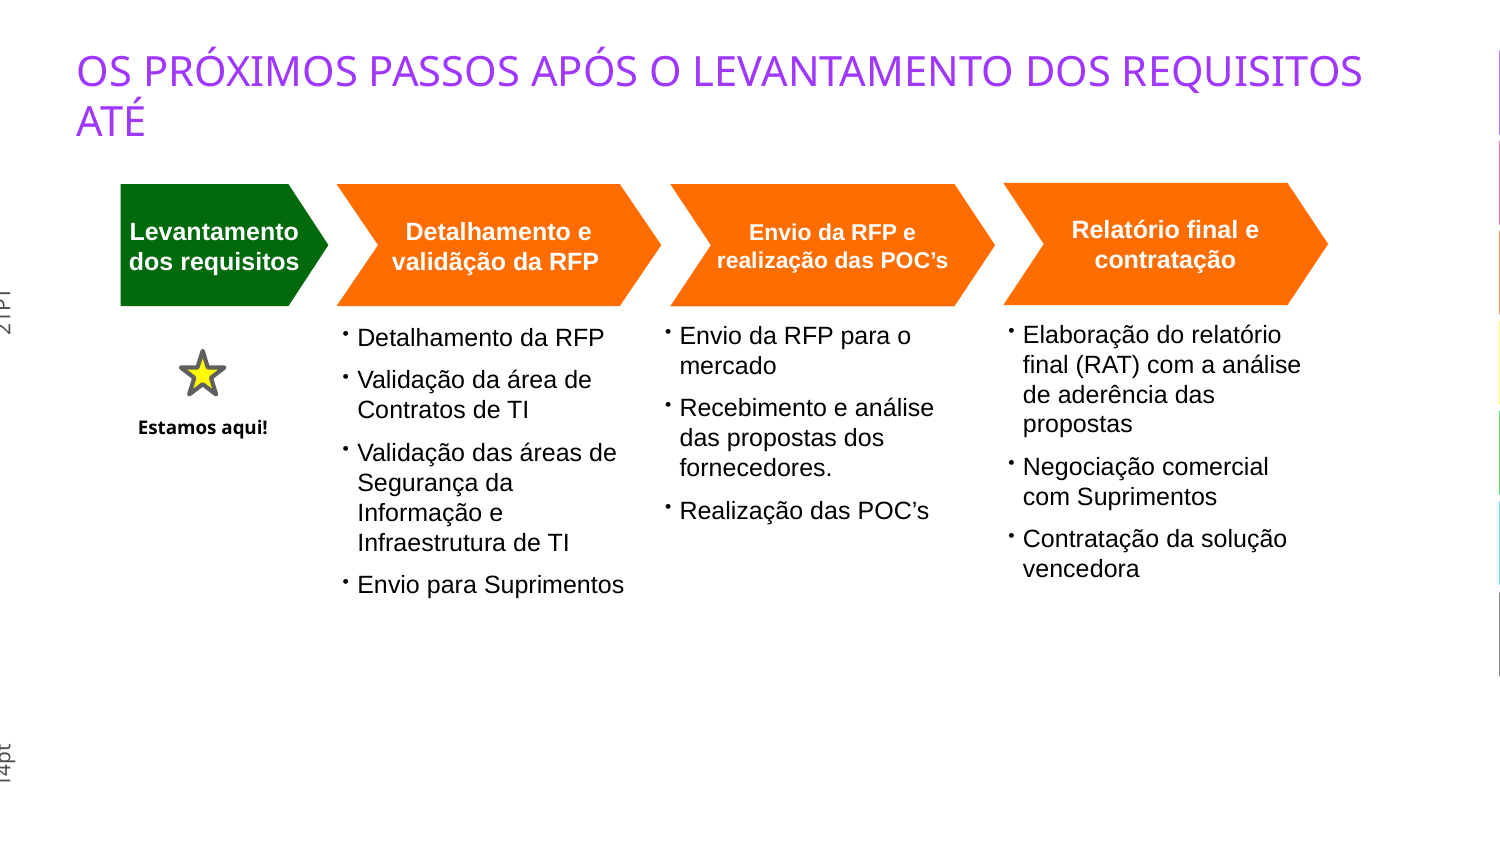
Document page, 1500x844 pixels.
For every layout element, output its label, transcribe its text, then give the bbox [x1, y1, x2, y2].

text_box Estamos aqui! [131, 410, 274, 445]
text_box Detalhamento da RFP Validação da área de Contratos de TI Validação das áreas de Segurança da Informação e Infraestrutura de TI Envio para Suprimentos [342, 321, 638, 755]
text_box Envio da RFP para o mercado Recebimento e análise das propostas dos fornecedores. Realização das POC’s [664, 319, 983, 753]
text_box Levantamento dos requisitos [118, 181, 331, 309]
text_box Detalhamento e validãção da RFP [334, 181, 664, 309]
text_box Relatório final e contratação [1001, 180, 1330, 308]
text_box Elaboração do relatório final (RAT) com a análise de aderência das propostas Negociação comercial com Suprimentos Contratação da solução vencedora [1008, 318, 1304, 752]
text_box Envio da RFP e realização das POC’s [668, 181, 997, 309]
title OS PRÓXIMOS PASSOS APÓS O LEVANTAMENTO DOS REQUISITOS ATÉ [76, 45, 1424, 162]
text_box [178, 348, 227, 397]
